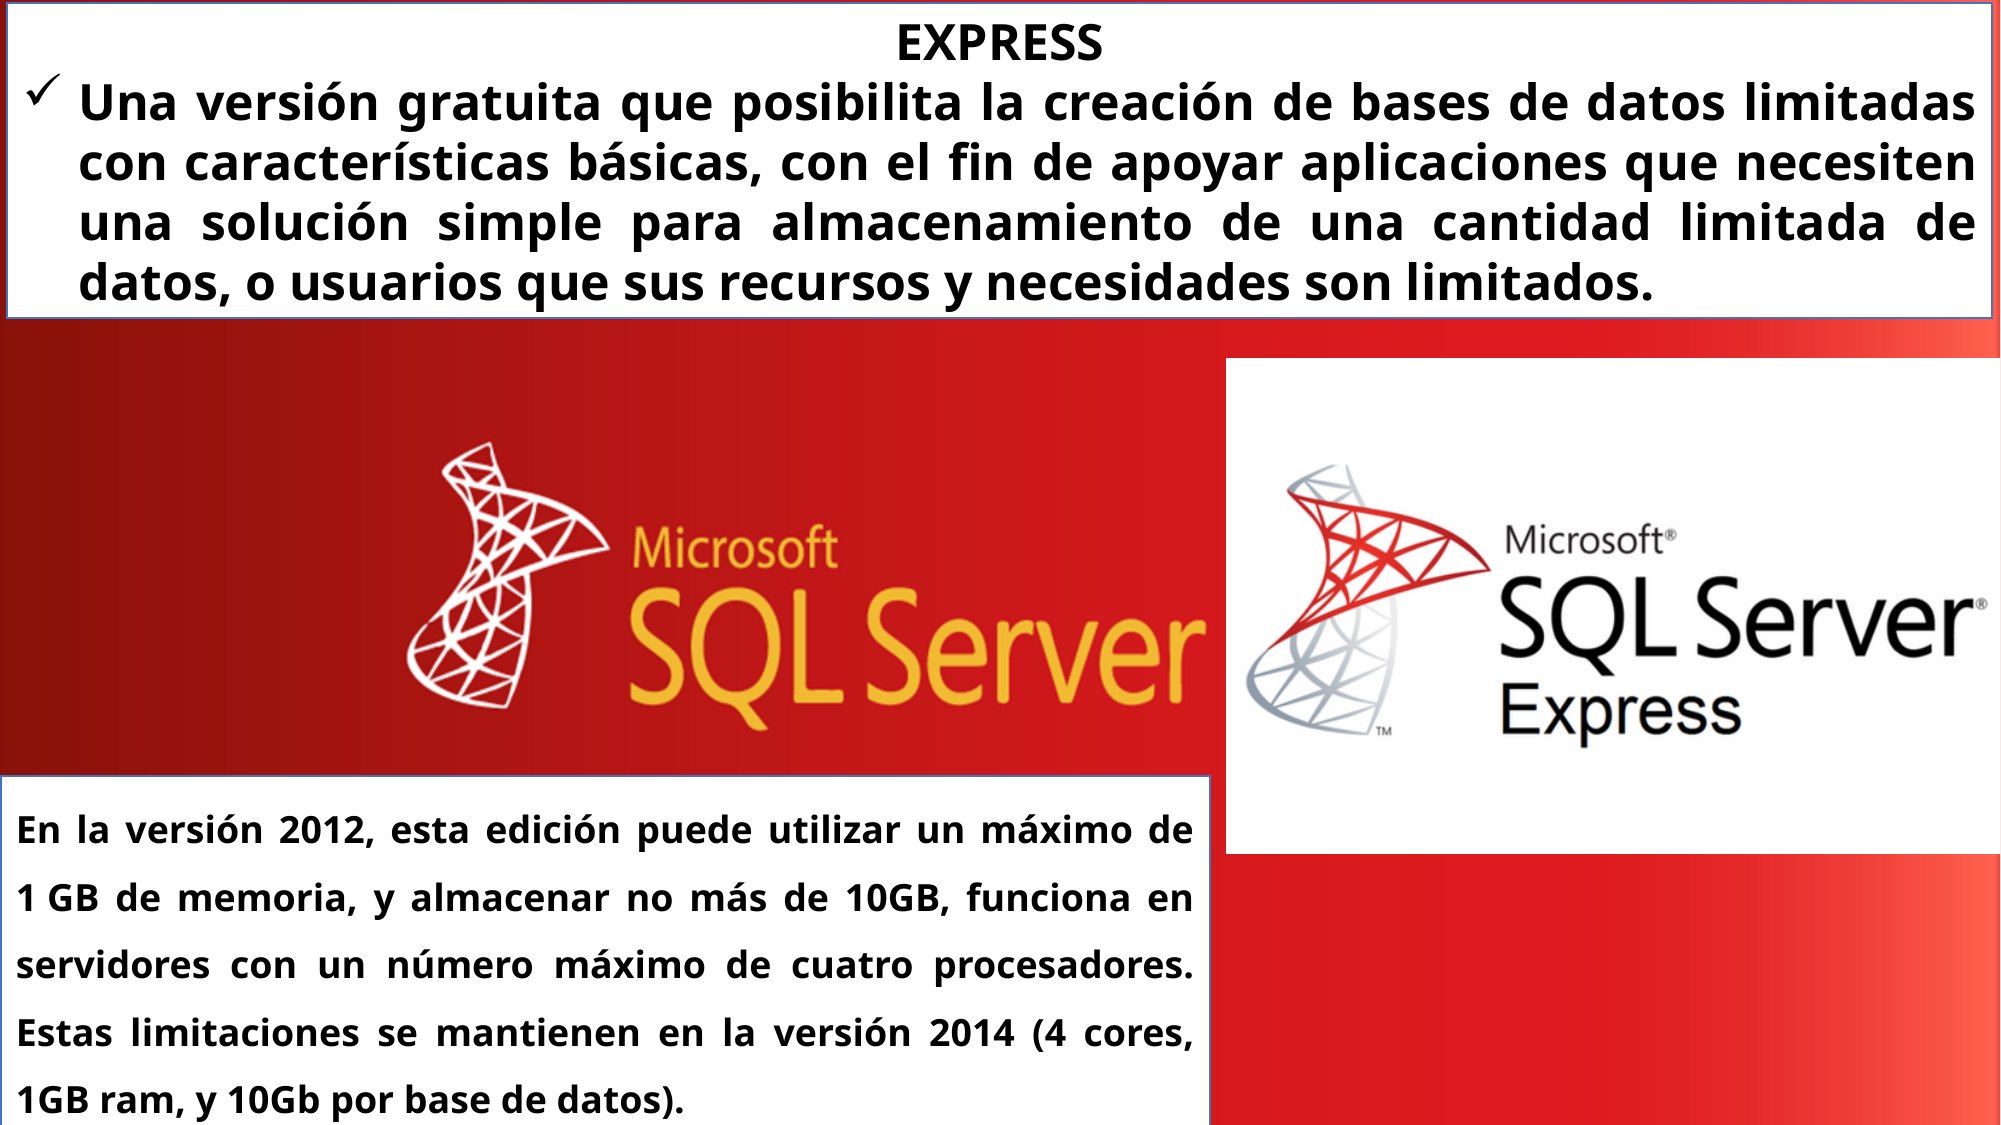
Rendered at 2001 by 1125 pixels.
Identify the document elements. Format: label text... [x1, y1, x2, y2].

picture [0, 0, 2001, 1125]
text_box En la versión 2012, esta edición puede utilizar un máximo de 1 GB de memoria, y almacenar no más de 10GB, funciona en servidores con un número máximo de cuatro procesadores. Estas limitaciones se mantienen en la versión 2014 (4 cores, 1GB ram, y 10Gb por base de datos). [0, 775, 1211, 1125]
text_box EXPRESS Una versión gratuita que posibilita la creación de bases de datos limitadas con características básicas, con el fin de apoyar aplicaciones que necesiten una solución simple para almacenamiento de una cantidad limitada de datos, o usuarios que sus recursos y necesidades son limitados. [6, 2, 1993, 319]
